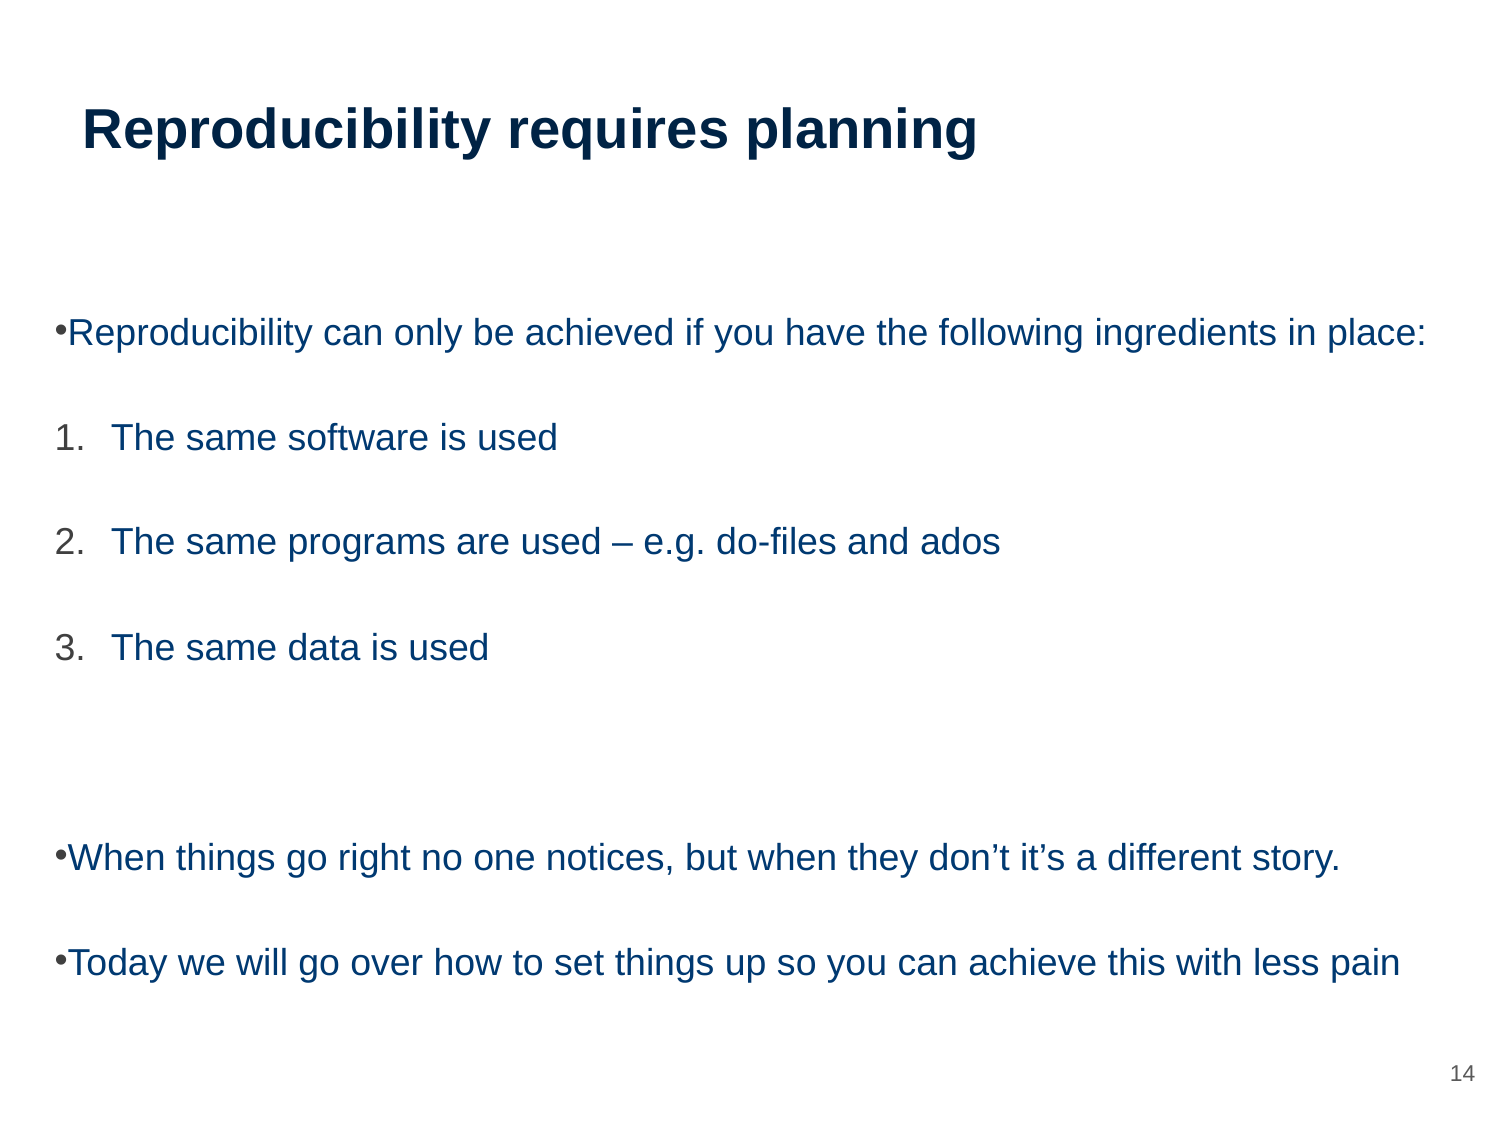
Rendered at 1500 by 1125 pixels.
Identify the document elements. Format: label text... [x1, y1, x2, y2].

list Reproducibility can only be achieved if you have the following ingredients in place: The same software is used The same programs are used – e.g. do-files and ados The same data is used When things go right no one notices, but when they don’t it’s a different story. Today we will go over how to set things up so you can achieve this with less pain [54, 202, 1446, 923]
text_box Reproducibility requires planning [82, 63, 1418, 190]
slide_number 13 [1425, 1042, 1500, 1103]
